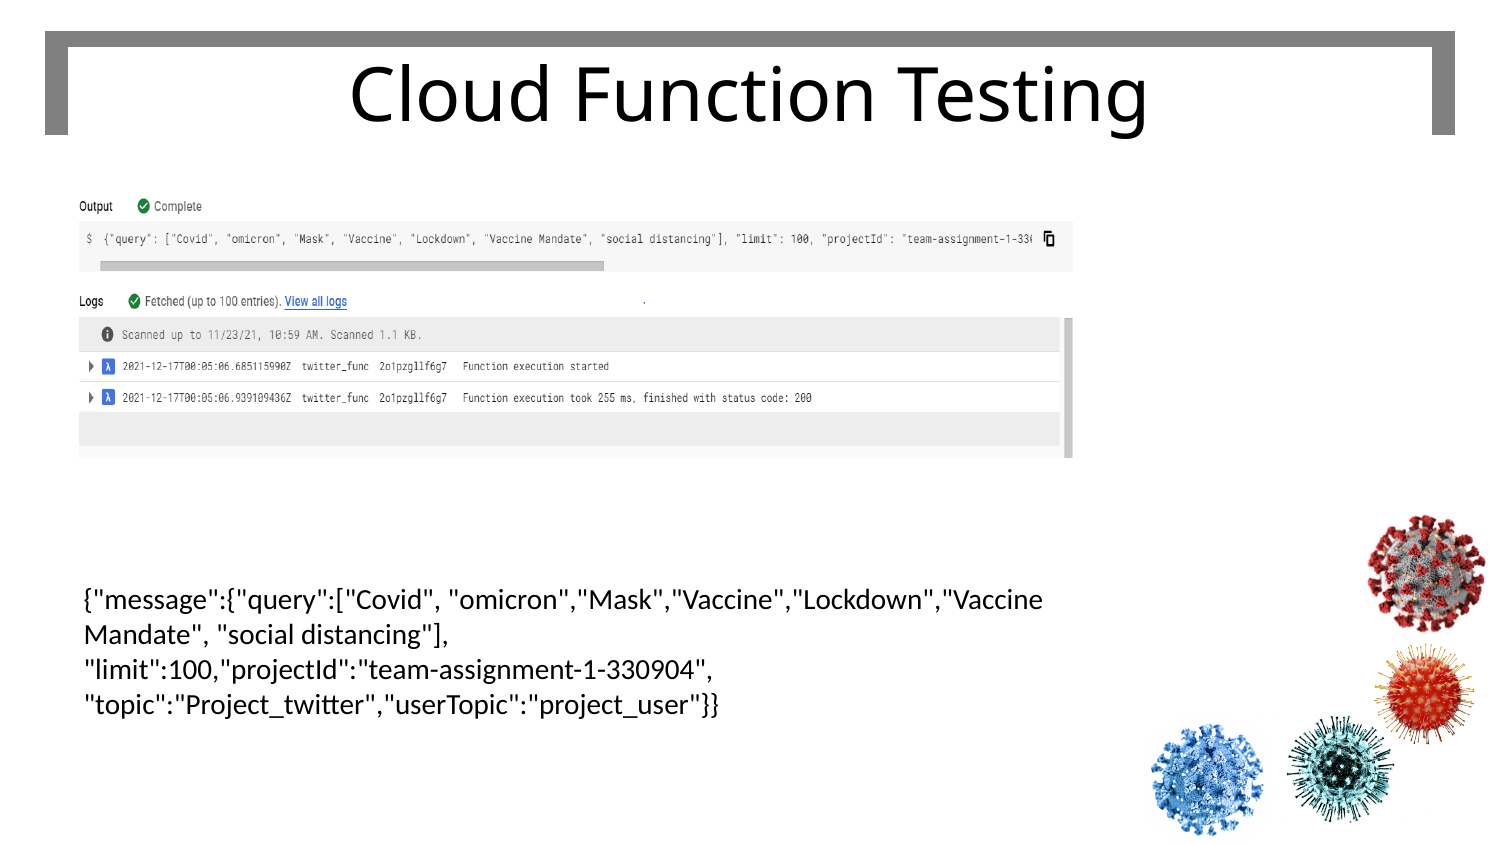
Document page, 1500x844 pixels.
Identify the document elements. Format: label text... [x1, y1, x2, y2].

picture [1143, 642, 1500, 844]
text_box {"message":{"query":["Covid", "omicron","Mask","Vaccine","Lockdown","Vaccine Mandate", "social distancing"], "limit":100,"projectId":"team-assignment-1-330904", "topic":"Project_twitter","userTopic":"project_user"}} [68, 572, 1079, 728]
text_box [43, 29, 1457, 137]
picture [68, 192, 1079, 458]
text_box Cloud Function Testing [68, 47, 1432, 137]
picture [1366, 513, 1487, 634]
